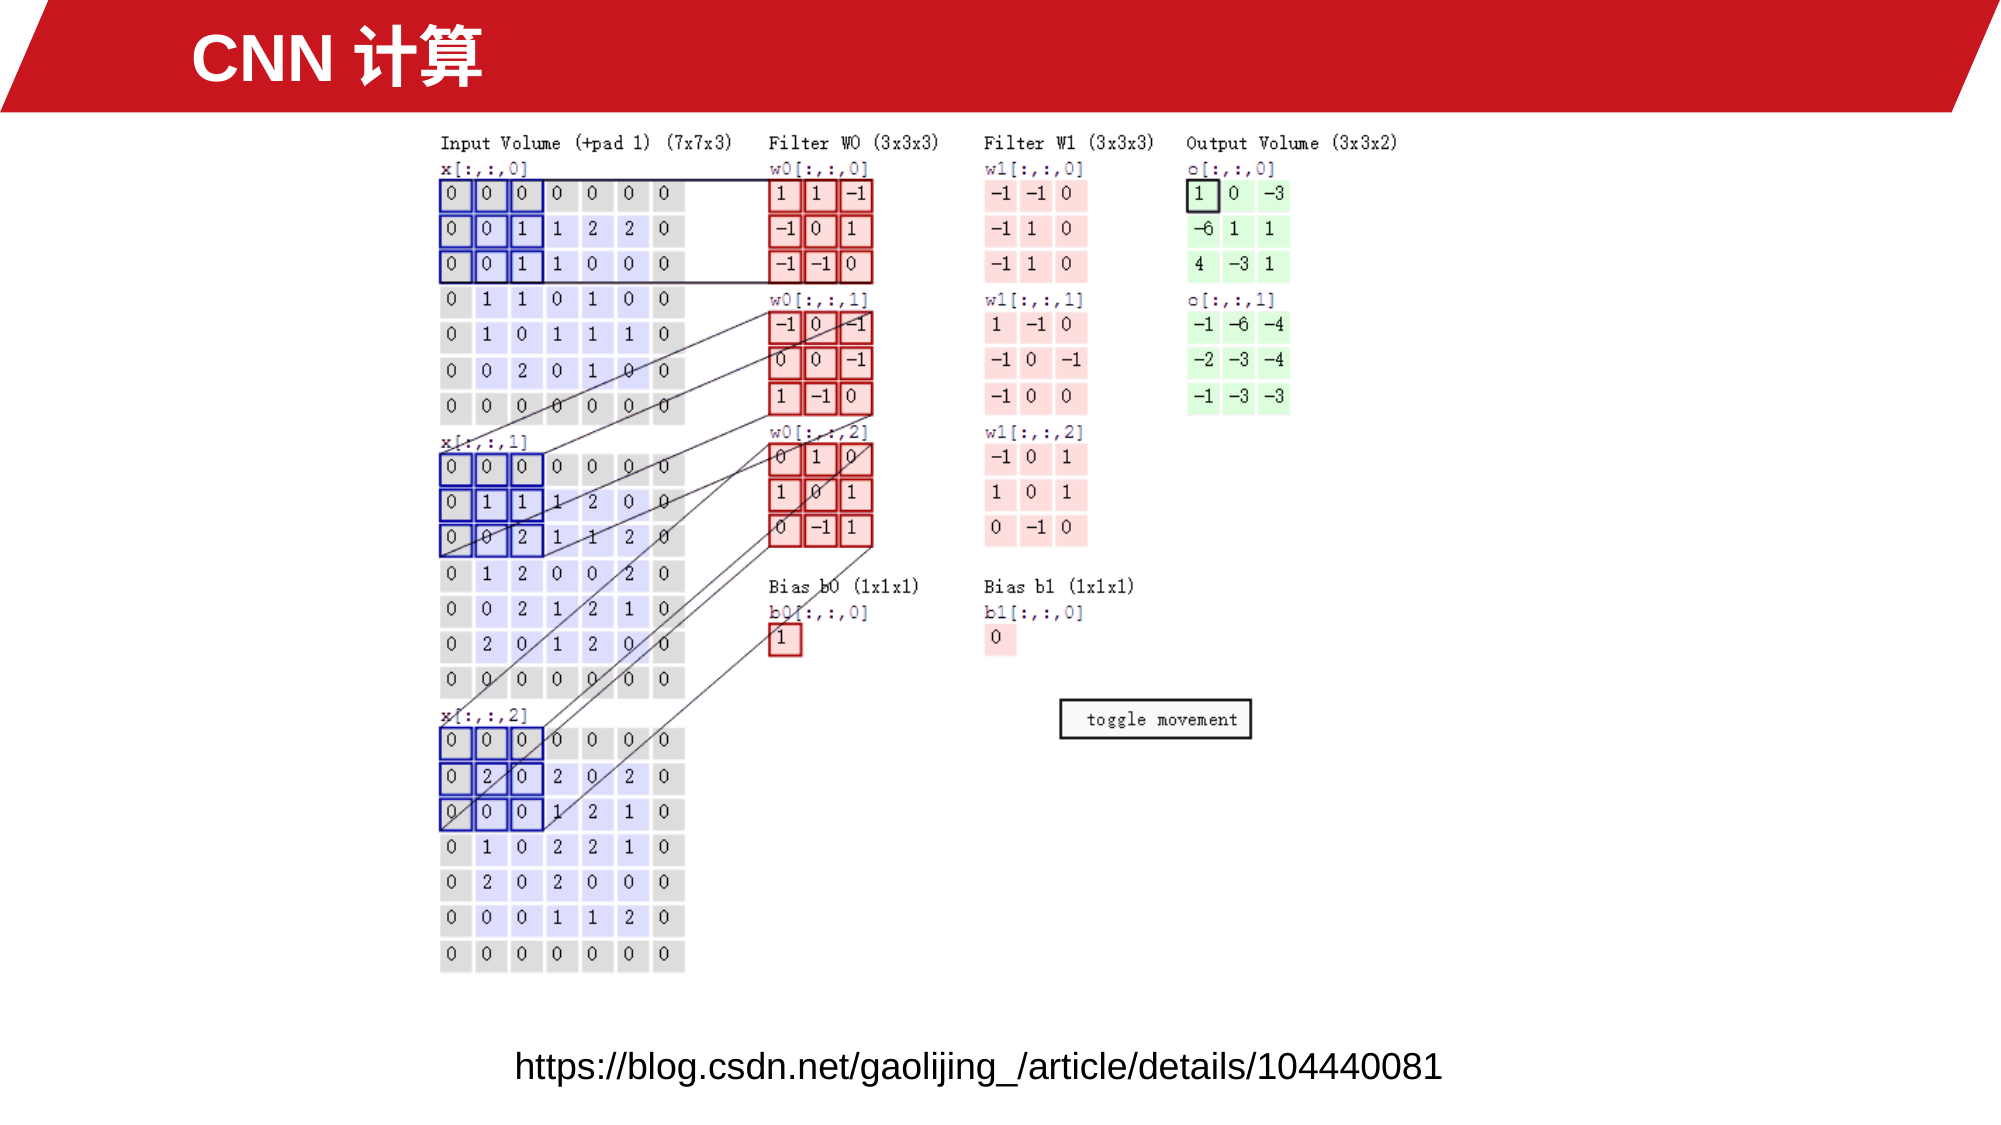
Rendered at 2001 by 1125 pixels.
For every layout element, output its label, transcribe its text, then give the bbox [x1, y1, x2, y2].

text_box CNN计算 [189, 12, 1549, 95]
picture [424, 124, 1635, 1001]
text_box https://blog.csdn.net/gaolijing_/article/details/104440081 [499, 1034, 1501, 1095]
